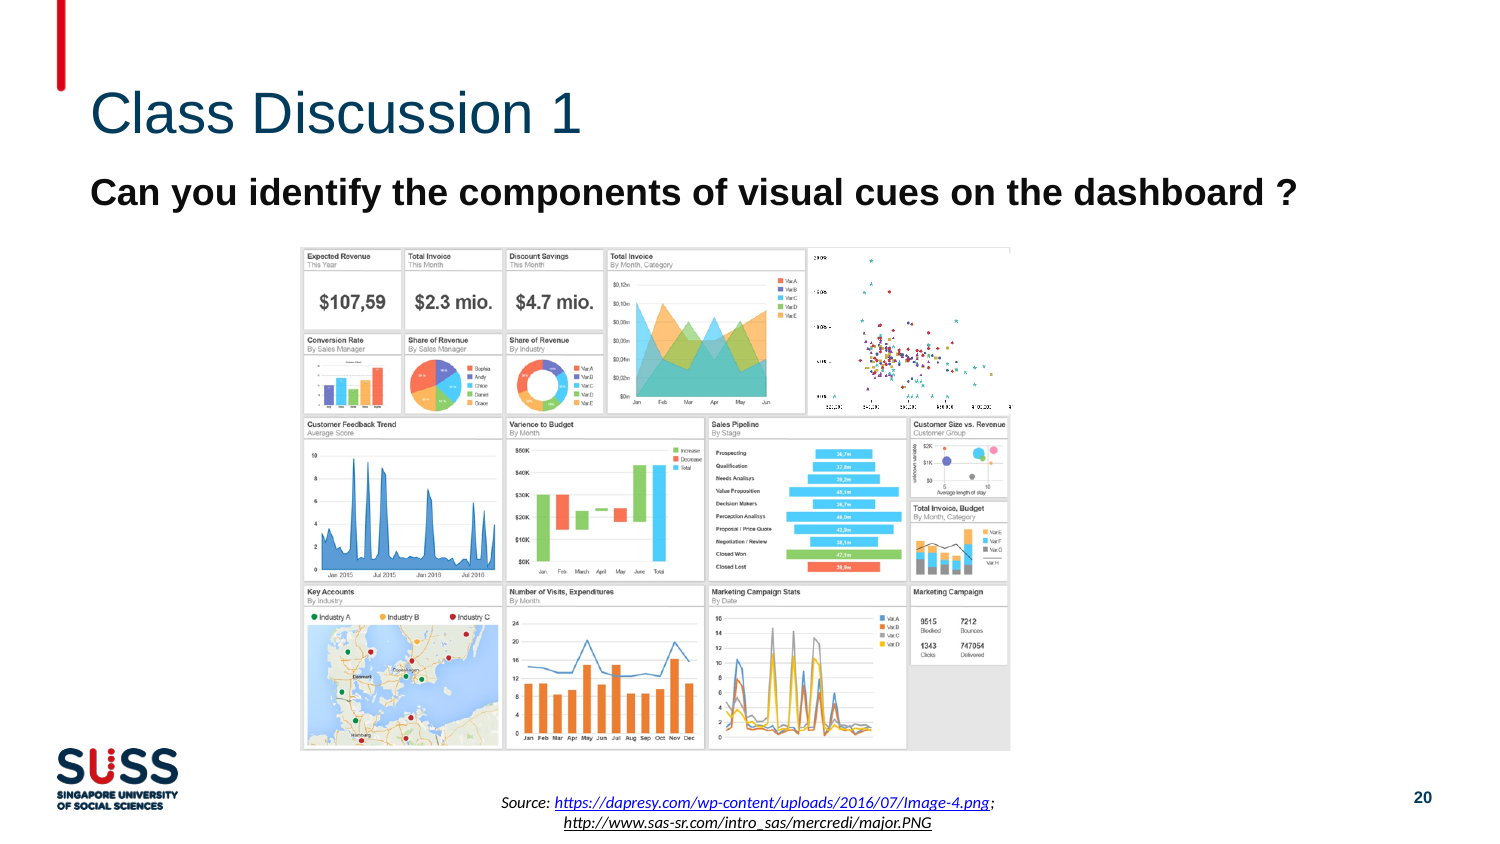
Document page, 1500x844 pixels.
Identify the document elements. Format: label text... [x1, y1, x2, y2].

picture [56, 0, 70, 106]
list Can you identify the components of visual cues on the dashboard ? [75, 160, 1448, 210]
picture [57, 748, 178, 810]
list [299, 247, 1014, 752]
title Class Discussion 1 [75, 46, 1448, 153]
text_box Source: https://dapresy.com/wp-content/uploads/2016/07/Image-4.png; http://www.sas-sr.com/intro_sas/mercredi/major.PNG [388, 784, 1112, 839]
